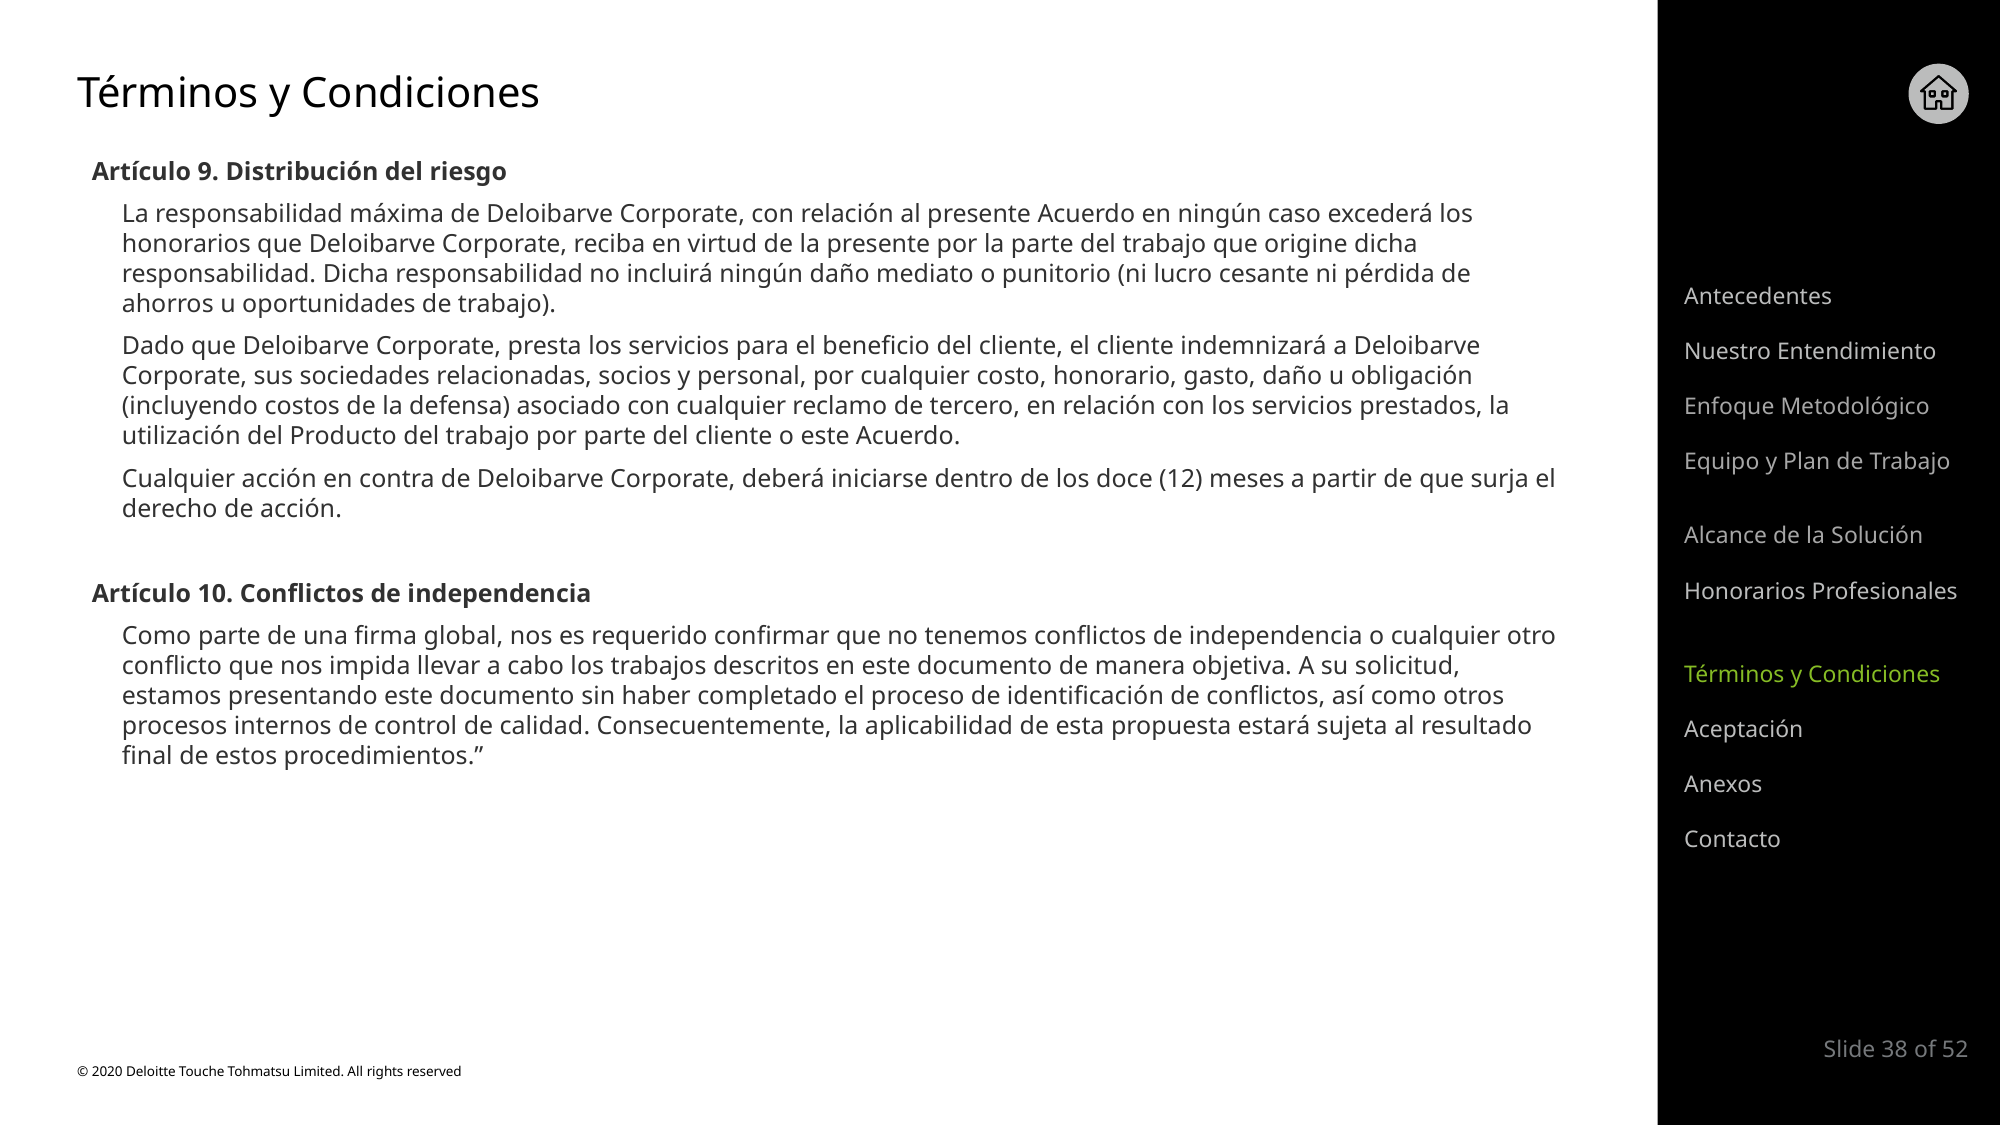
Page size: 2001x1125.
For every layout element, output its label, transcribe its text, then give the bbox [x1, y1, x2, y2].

title Términos y Condiciones [77, 66, 1581, 121]
text_box Enfoque Metodológico [1684, 391, 1968, 420]
text_box Antecedentes [1684, 281, 1975, 310]
text_box Nuestro Entendimiento [1684, 336, 1968, 365]
text_box Aceptación [1684, 714, 1968, 743]
text_box Anexos [1684, 769, 1968, 798]
text_box Equipo y Plan de Trabajo [1684, 446, 1968, 475]
text_box Contacto [1684, 824, 1968, 852]
text_box Honorarios Profesionales [1684, 576, 1968, 604]
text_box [76, 139, 1581, 828]
text_box Términos y Condiciones [1684, 660, 1968, 688]
text_box Alcance de la Solución [1684, 520, 1968, 549]
